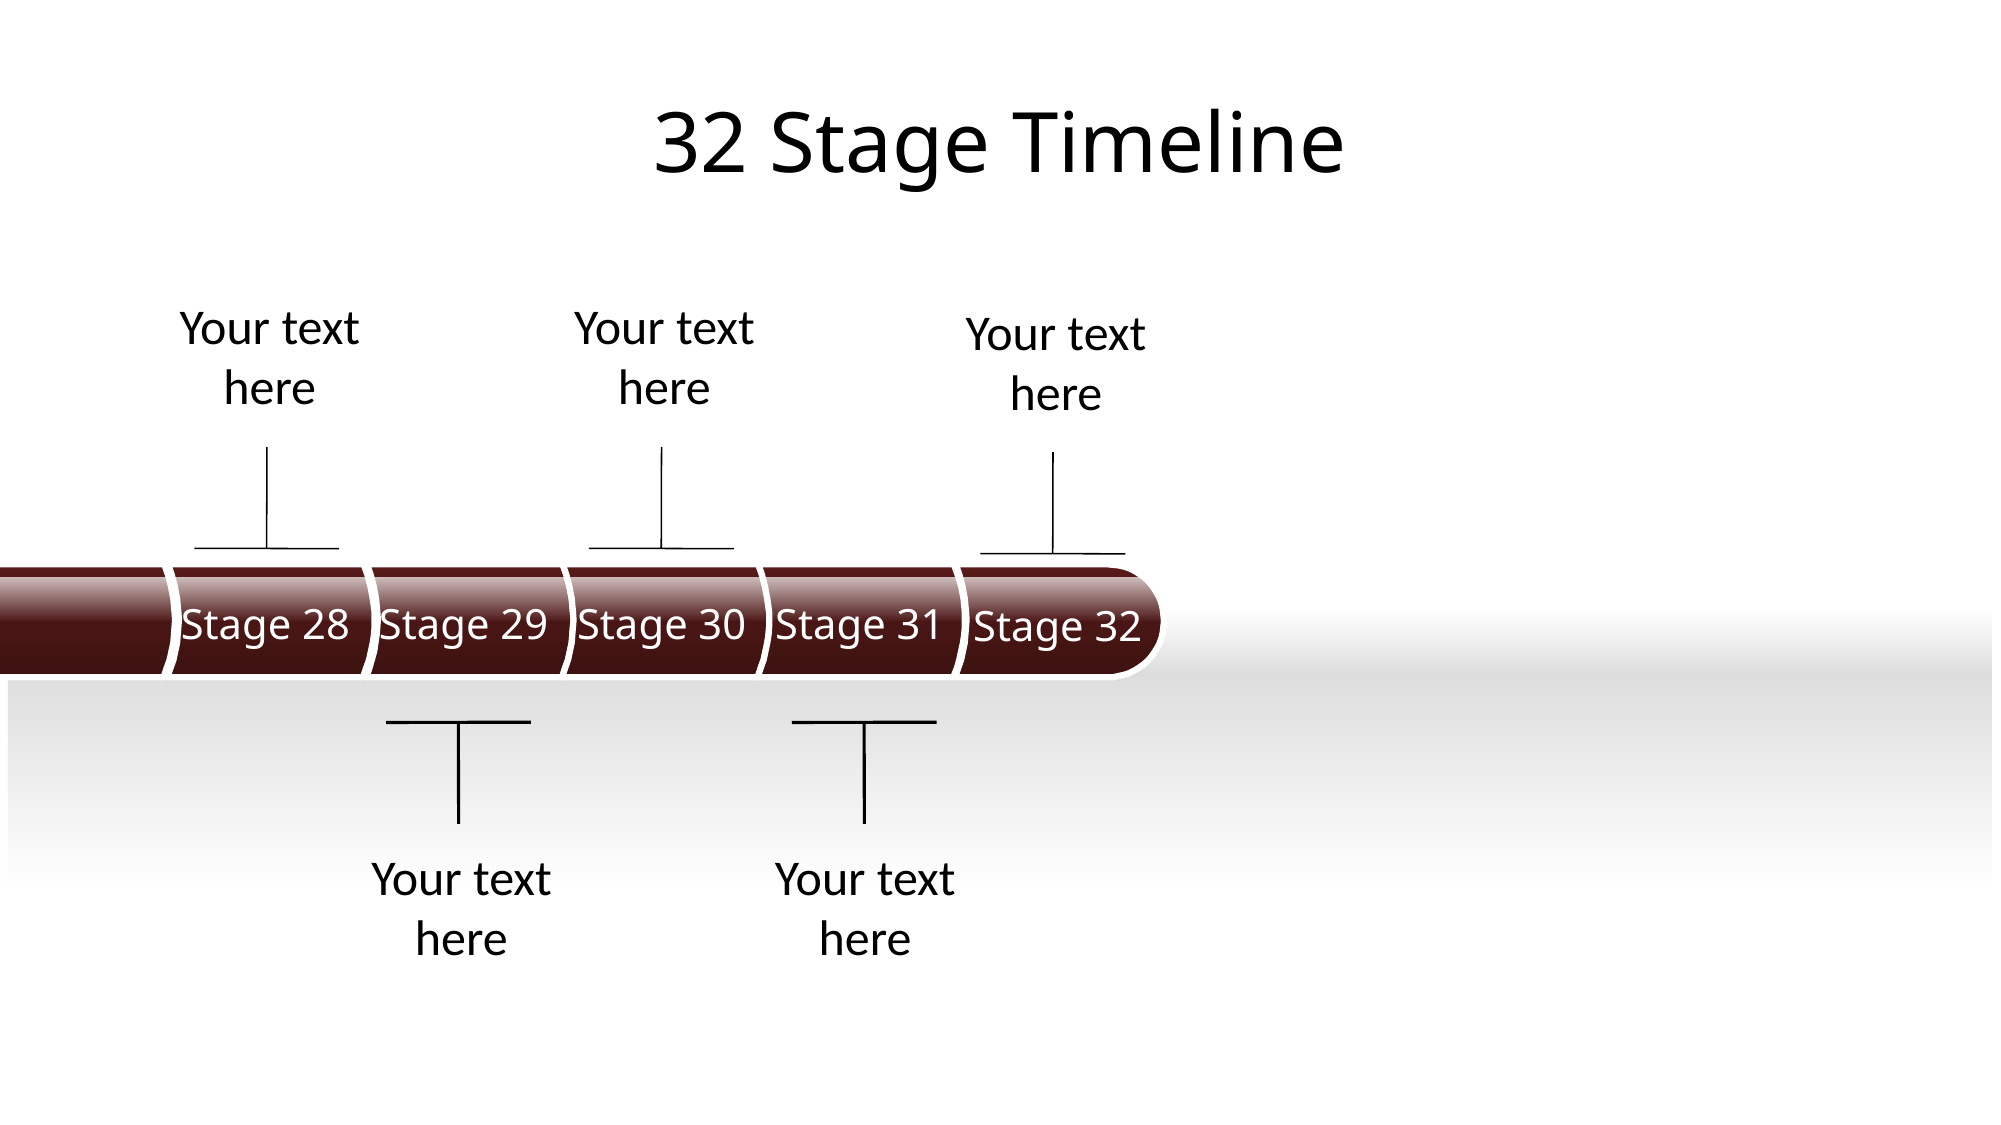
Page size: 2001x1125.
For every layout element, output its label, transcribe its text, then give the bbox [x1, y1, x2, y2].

text_box [758, 564, 958, 575]
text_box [146, 287, 394, 549]
text_box [0, 564, 169, 575]
text_box [168, 564, 368, 575]
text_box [7, 612, 1993, 888]
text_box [932, 292, 1180, 555]
text_box [562, 564, 761, 575]
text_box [741, 721, 989, 997]
text_box [955, 564, 1141, 575]
text_box [0, 575, 1171, 623]
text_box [338, 721, 585, 997]
text_box [367, 564, 566, 575]
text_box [541, 287, 788, 549]
title 32 Stage Timeline [99, 45, 1900, 233]
